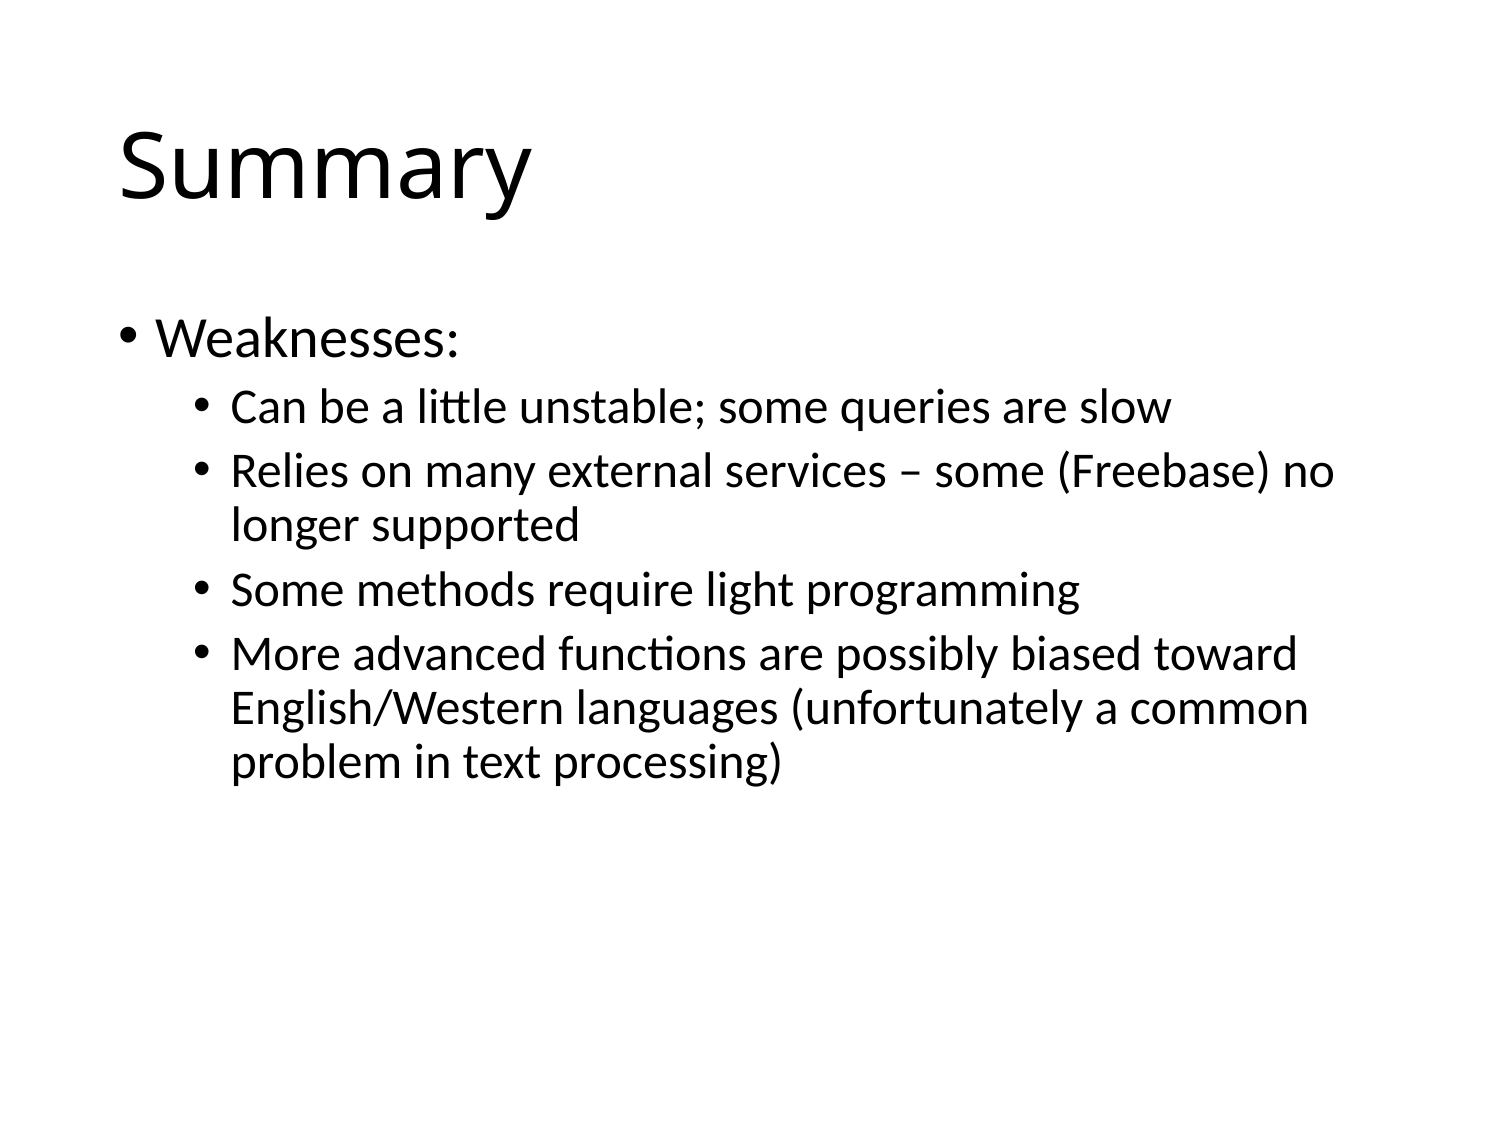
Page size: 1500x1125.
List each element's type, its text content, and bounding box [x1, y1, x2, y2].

title Summary [103, 59, 1397, 278]
list Weaknesses: Can be a little unstable; some queries are slow Relies on many external services – some (Freebase) no longer supported Some methods require light programming More advanced functions are possibly biased toward English/Western languages (unfortunately a common problem in text processing) [103, 299, 1397, 1014]
